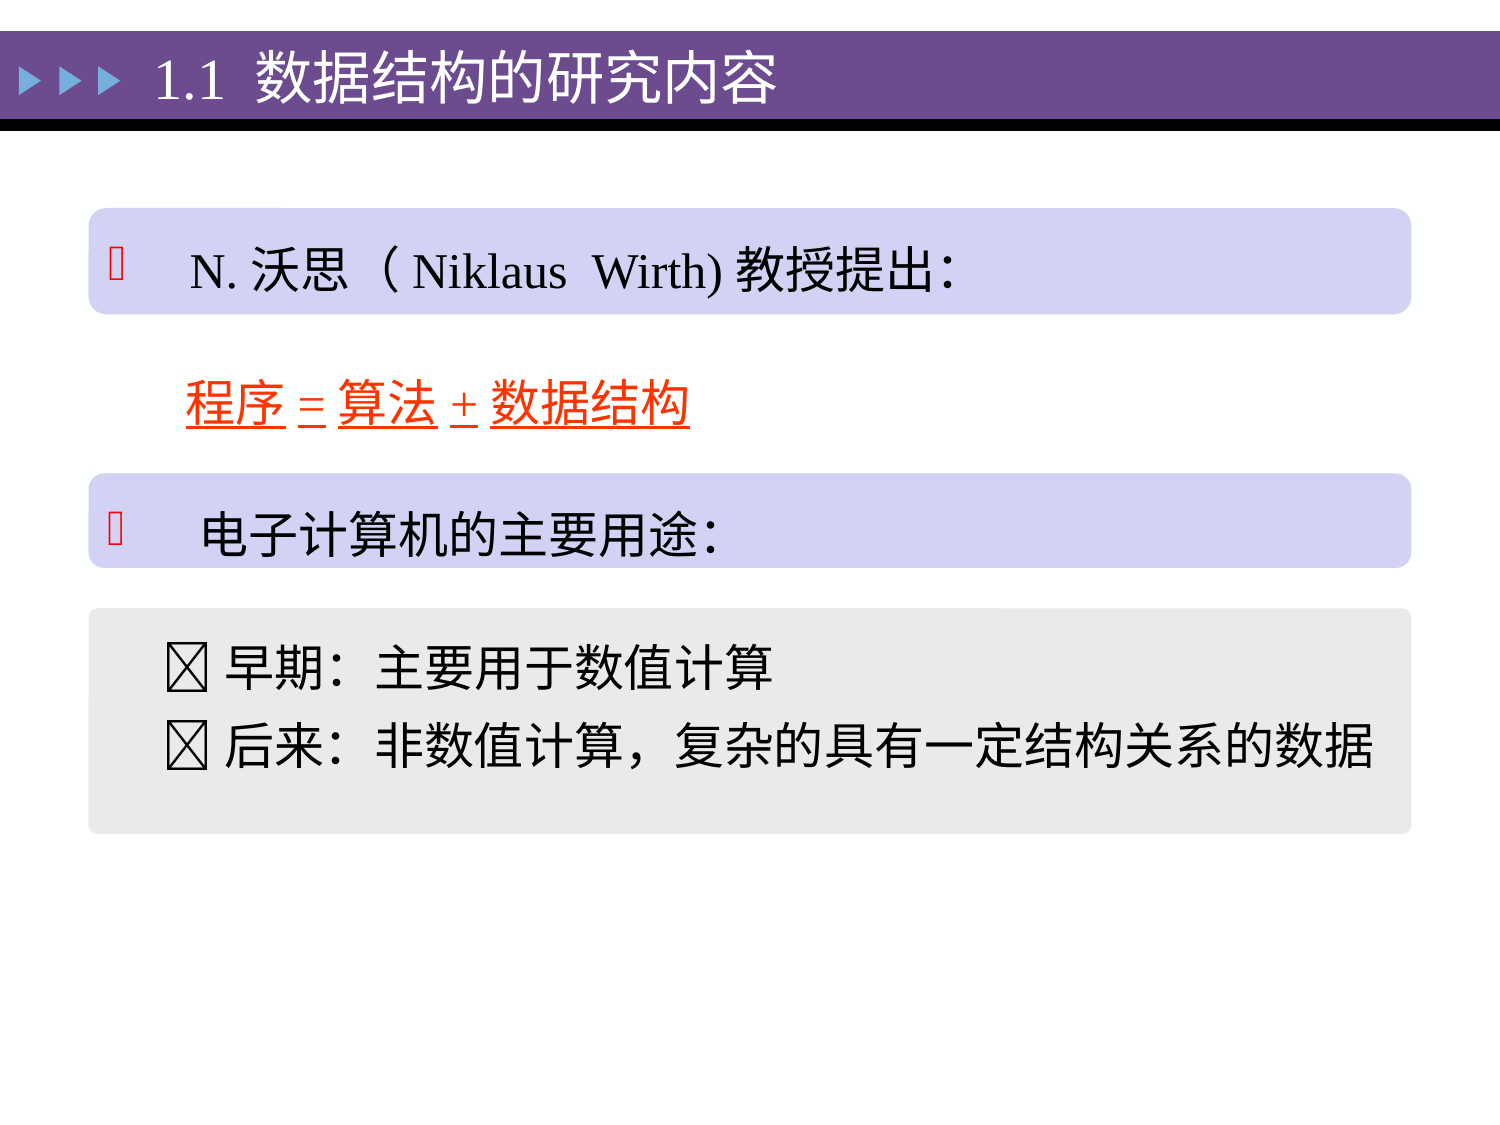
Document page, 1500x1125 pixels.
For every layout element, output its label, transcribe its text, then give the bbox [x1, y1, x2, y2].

text_box 1.1 数据结构的研究内容 [138, 38, 1189, 114]
text_box 早期：主要用于数值计算 后来：非数值计算，复杂的具有一定结构关系的数据 [88, 608, 1412, 835]
text_box 程序=算法+数据结构 [171, 346, 809, 442]
text_box N.沃思（Niklaus Wirth)教授提出： [88, 207, 1412, 315]
text_box 电子计算机的主要用途： [88, 473, 1412, 568]
